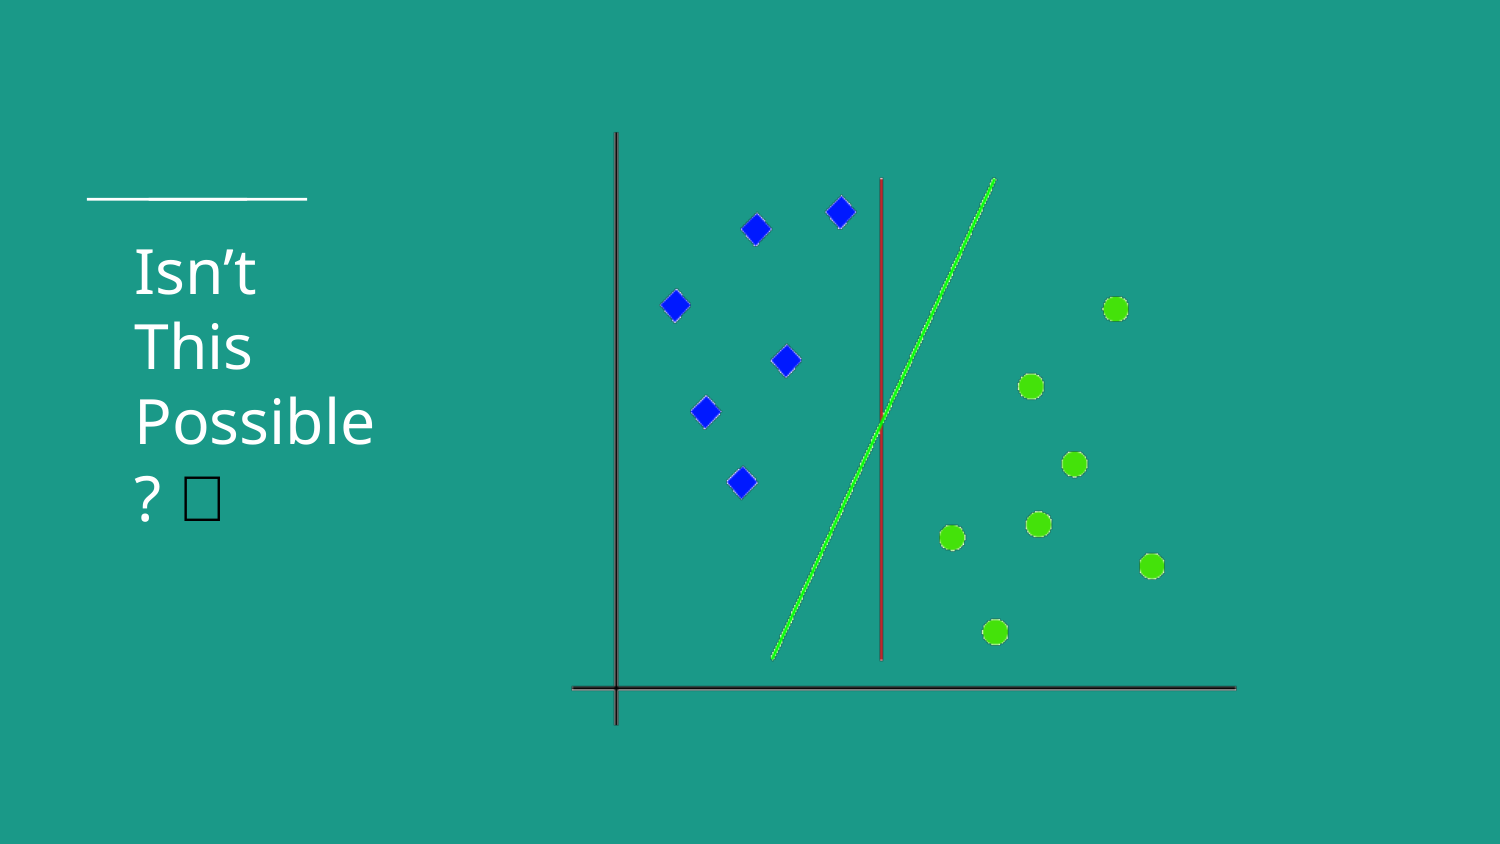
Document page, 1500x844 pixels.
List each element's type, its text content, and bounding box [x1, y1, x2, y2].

picture [547, 119, 1279, 738]
title Isn’t This Possible ? 🤔 [119, 216, 444, 591]
